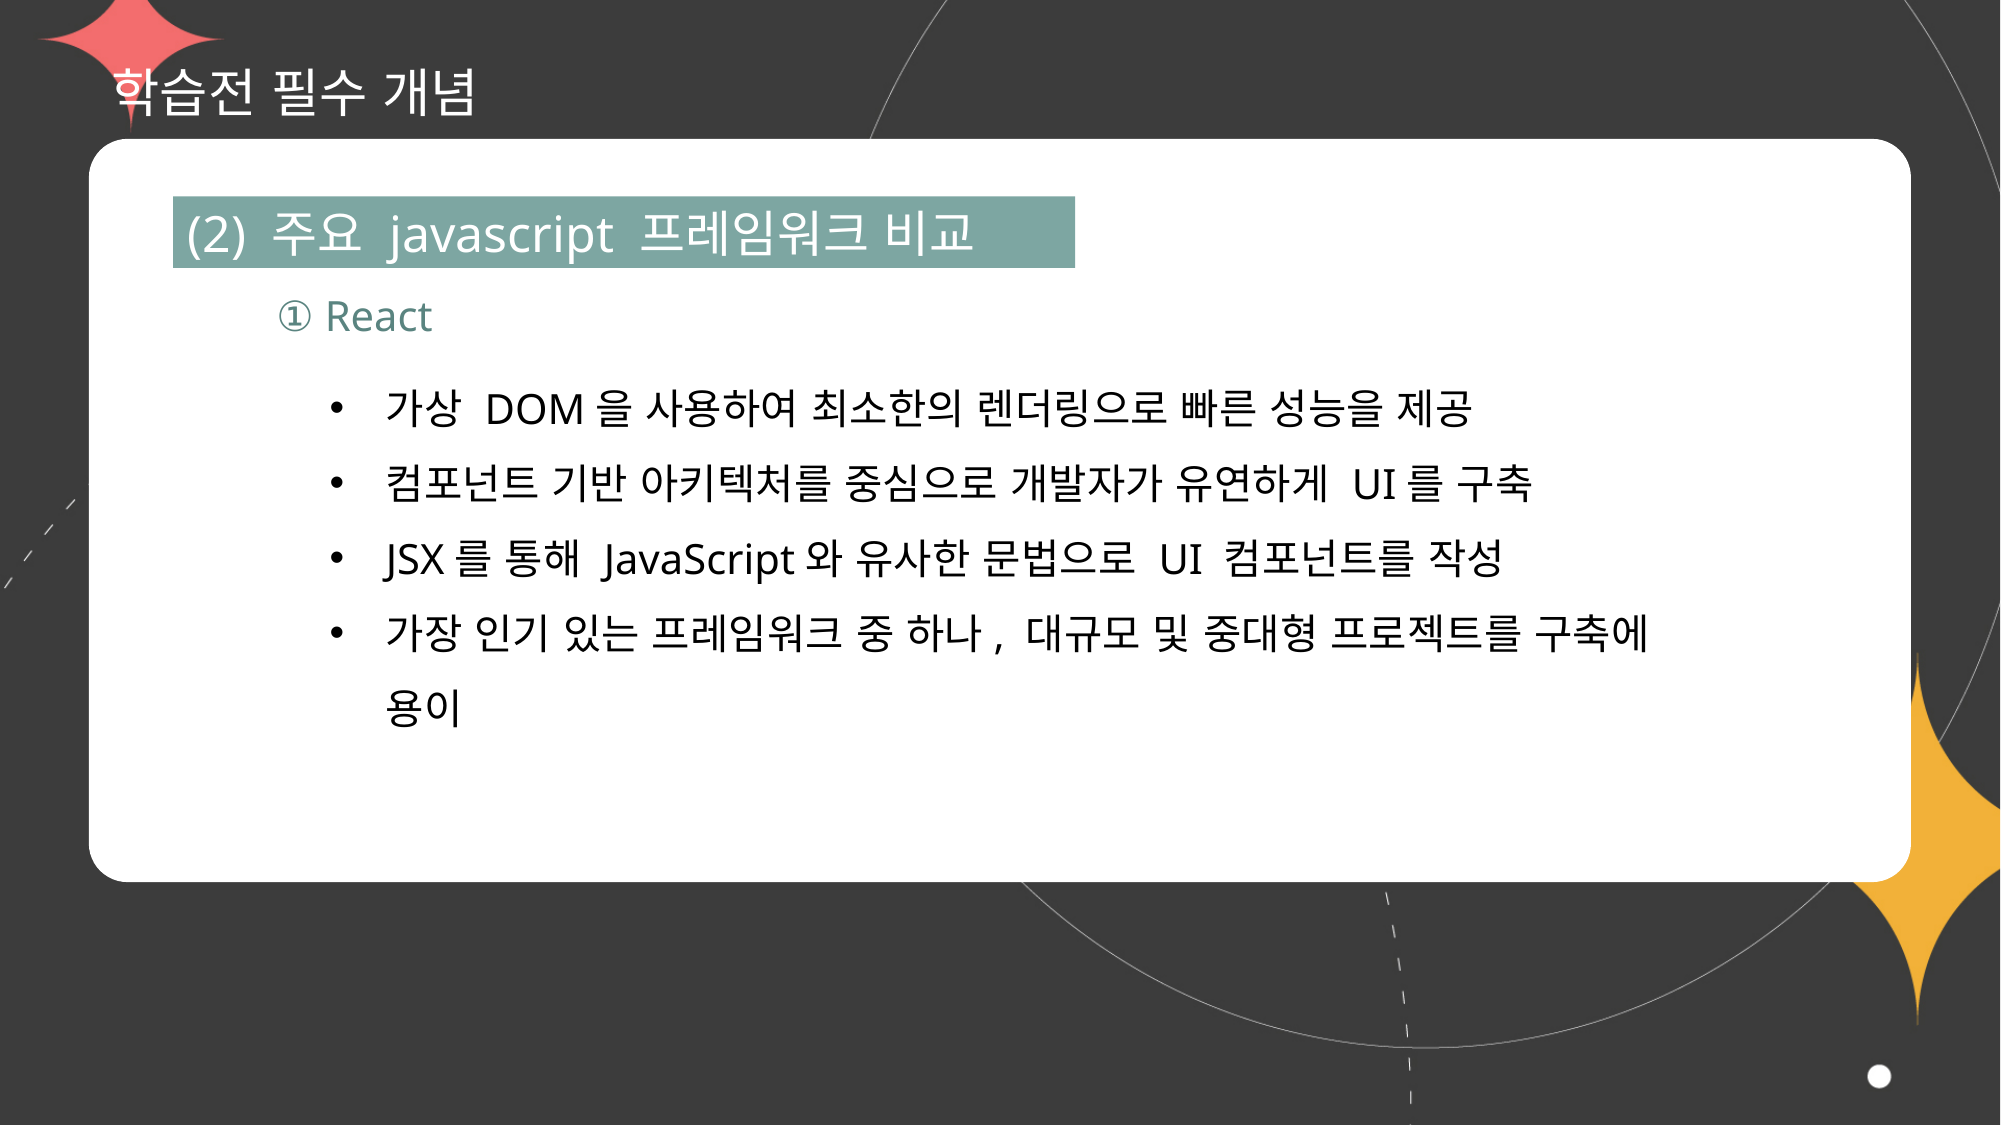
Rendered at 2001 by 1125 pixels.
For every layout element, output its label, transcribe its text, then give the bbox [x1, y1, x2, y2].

picture [0, 0, 2001, 1125]
text_box 가상 DOM을 사용하여 최소한의 렌더링으로 빠른 성능을 제공 컴포넌트 기반 아키텍처를 중심으로 개발자가 유연하게 UI를 구축 JSX를 통해 JavaScript와 유사한 문법으로 UI 컴포넌트를 작성 가장 인기 있는 프레임워크 중 하나, 대규모 및 중대형 프로젝트를 구축에 용이 [314, 350, 1739, 740]
text_box ① React [261, 279, 836, 351]
title 학습전 필수 개념 [96, 50, 1568, 135]
text_box (2) 주요 javascript 프레임워크 비교 [172, 195, 1076, 269]
